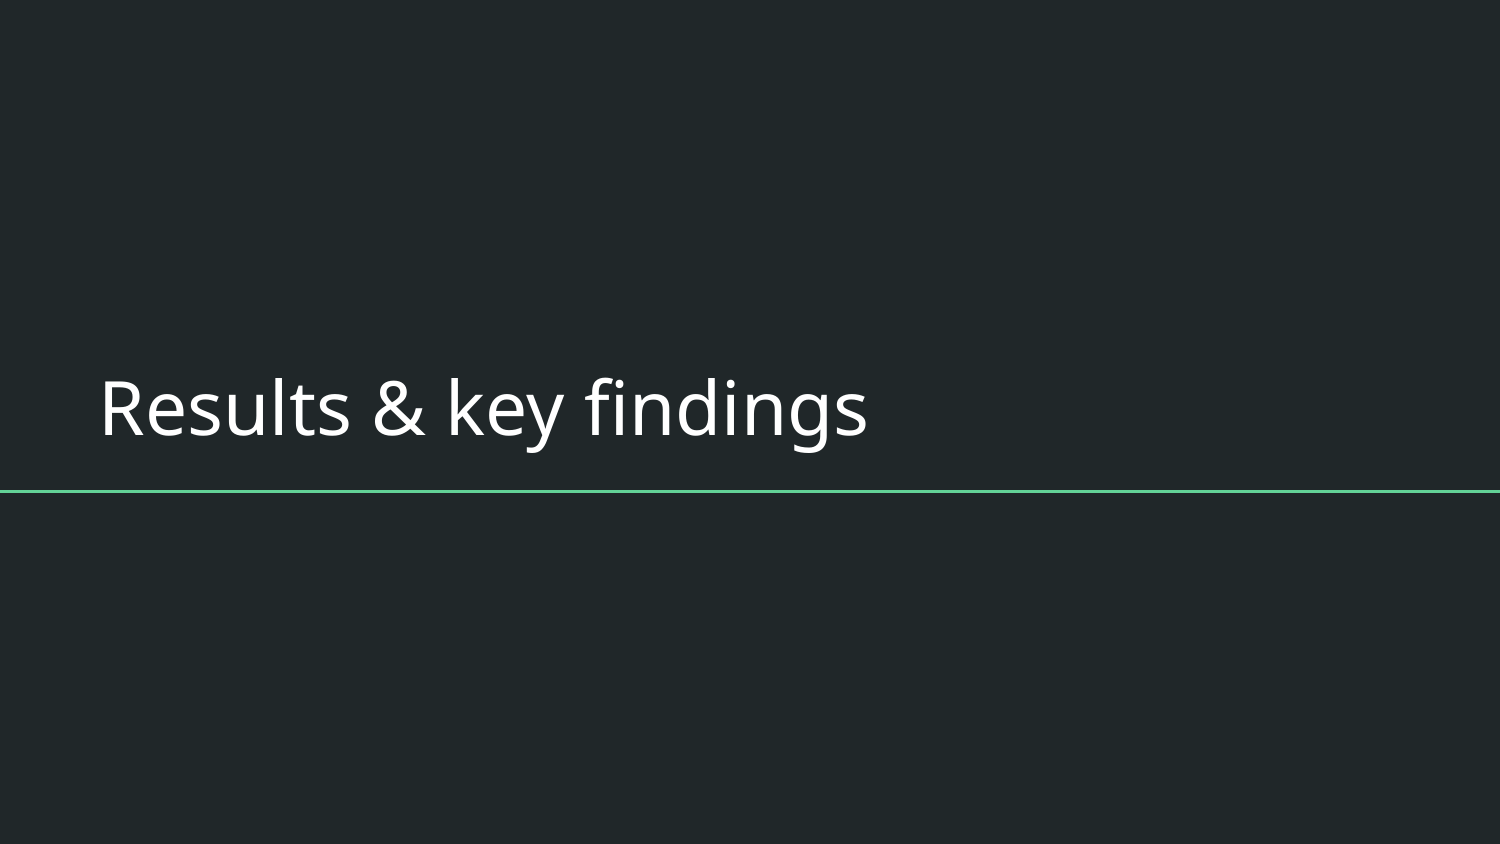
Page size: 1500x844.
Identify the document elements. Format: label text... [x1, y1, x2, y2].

title Results & key findings [83, 337, 1417, 466]
